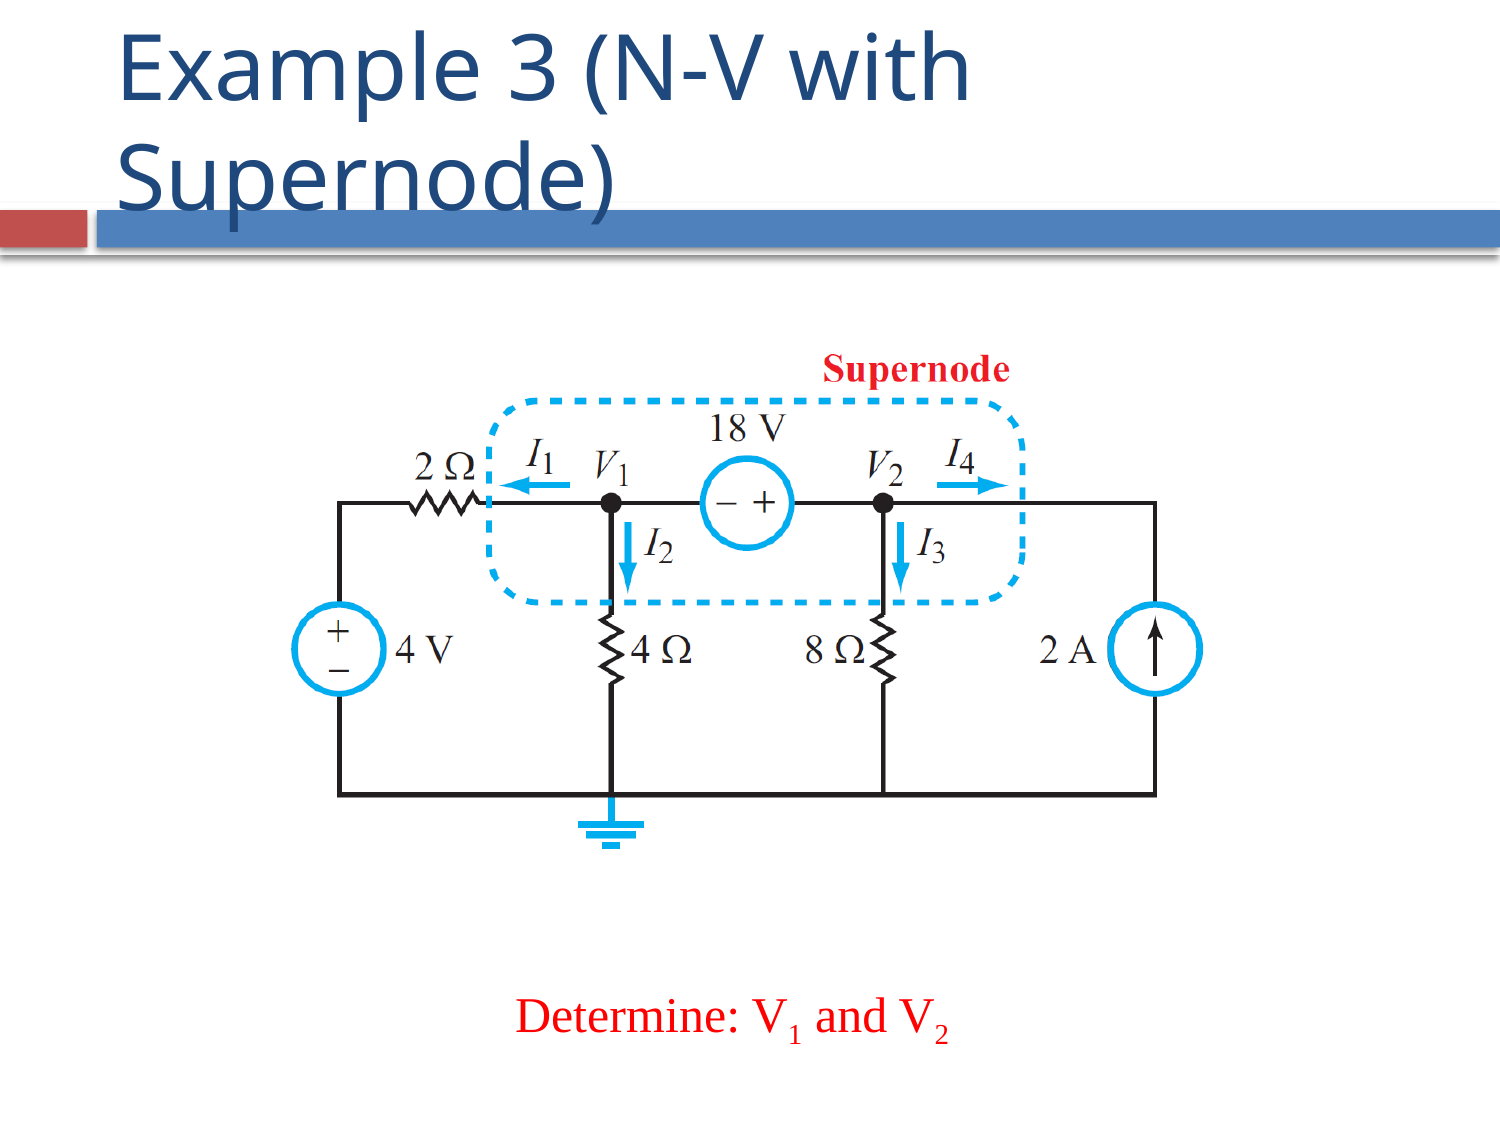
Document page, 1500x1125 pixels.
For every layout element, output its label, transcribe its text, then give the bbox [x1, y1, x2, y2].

picture [274, 349, 1211, 855]
title Example 3 (N-V with Supernode) [100, 37, 1438, 200]
text_box Determine: V1 and V2 [500, 974, 965, 1058]
